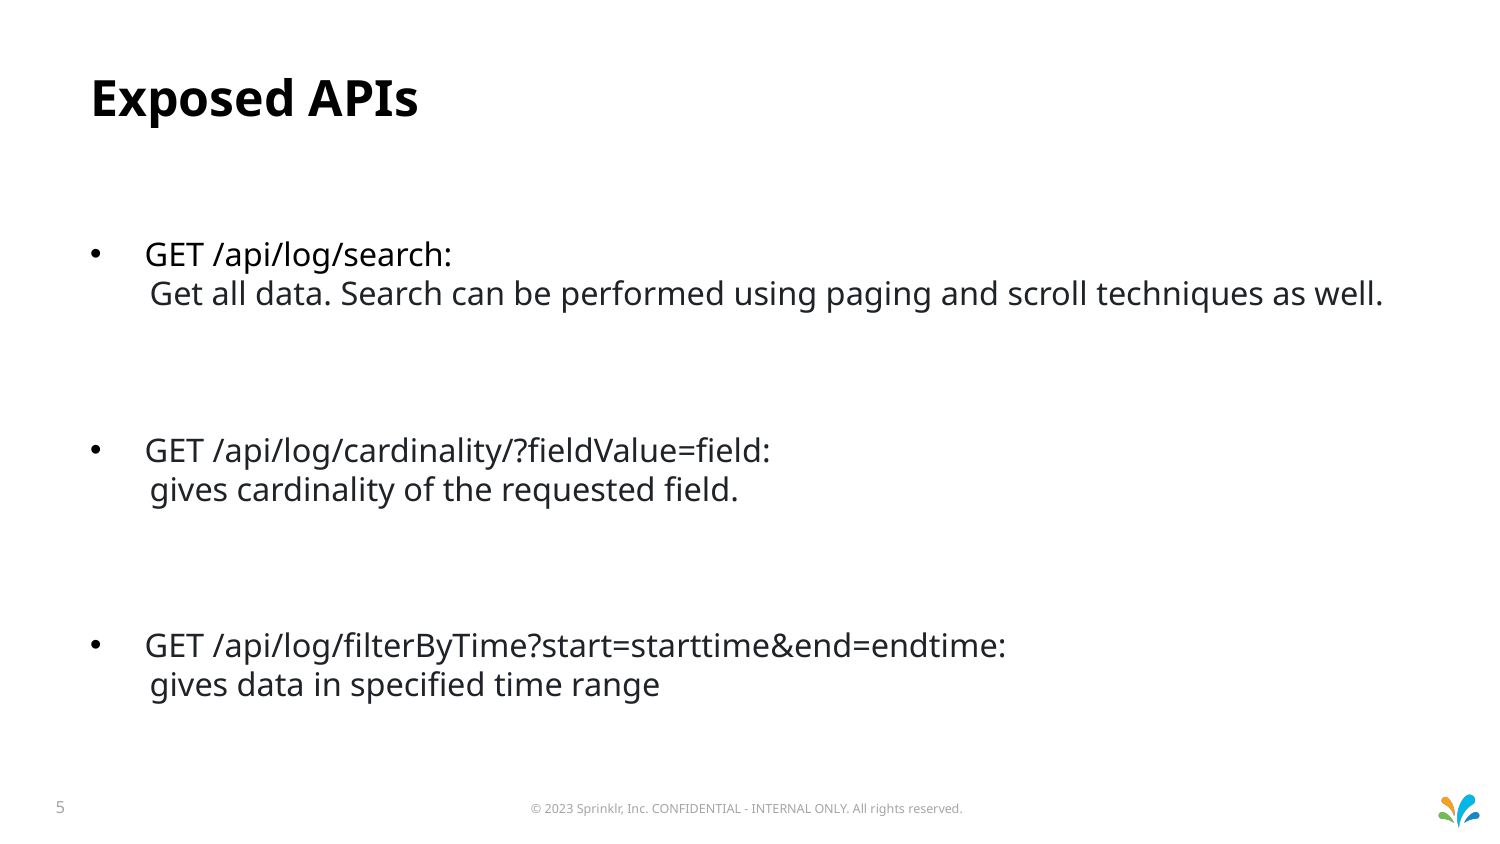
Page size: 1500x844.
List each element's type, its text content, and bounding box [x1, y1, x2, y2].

text_box © 2023 Sprinklr, Inc. CONFIDENTIAL - INTERNAL ONLY. All rights reserved. [474, 793, 1026, 824]
picture [1428, 780, 1490, 842]
list GET /api/log/search: Get all data. Search can be performed using paging and scroll techniques as well. GET /api/log/cardinality/?fieldValue=field: gives cardinality of the requested field. GET /api/log/filterByTime?start=starttime&end=endtime: gives data in specified time range [75, 226, 1425, 745]
title Exposed APIs [75, 53, 1425, 140]
